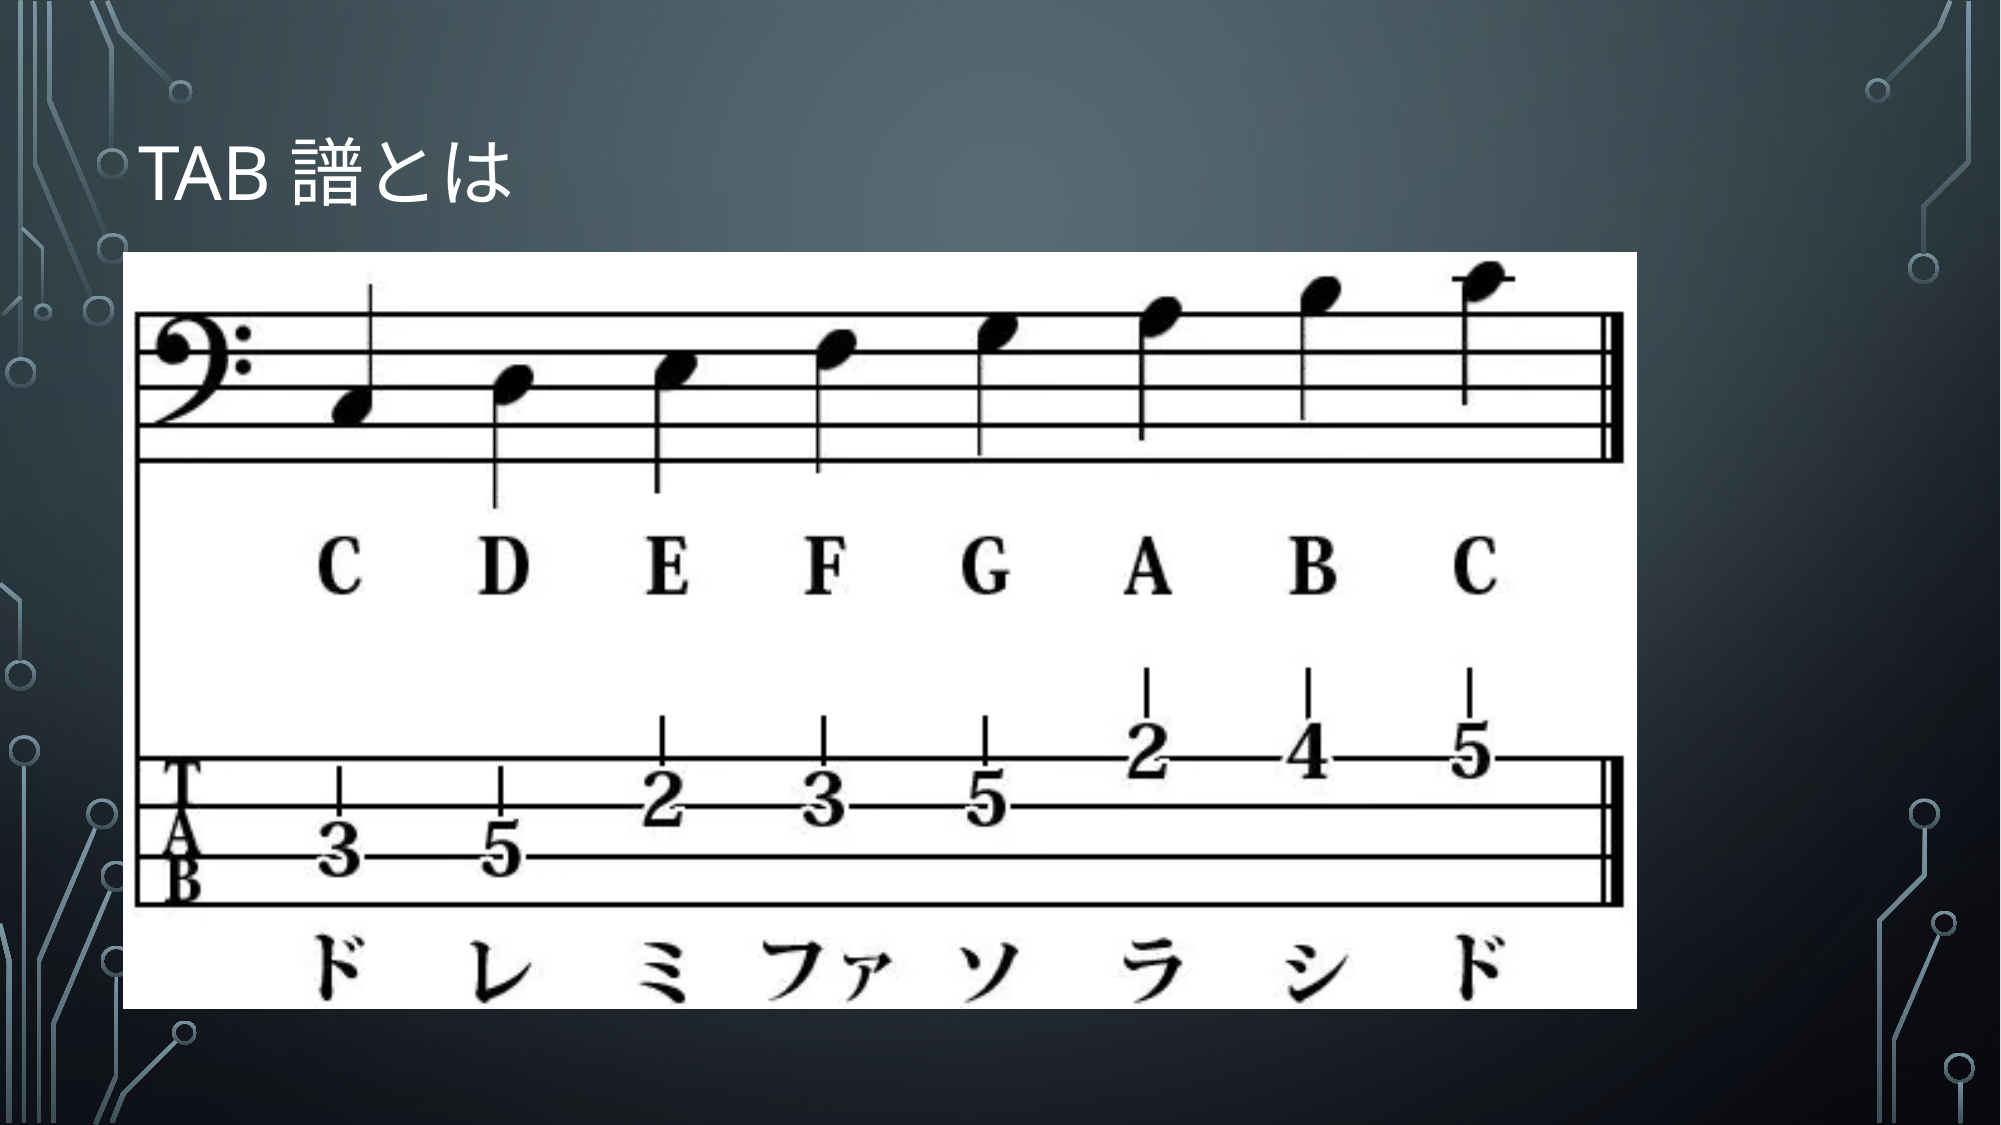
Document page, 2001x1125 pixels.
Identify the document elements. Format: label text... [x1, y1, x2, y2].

title TAB譜とは [123, 54, 1749, 298]
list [122, 252, 1637, 1010]
